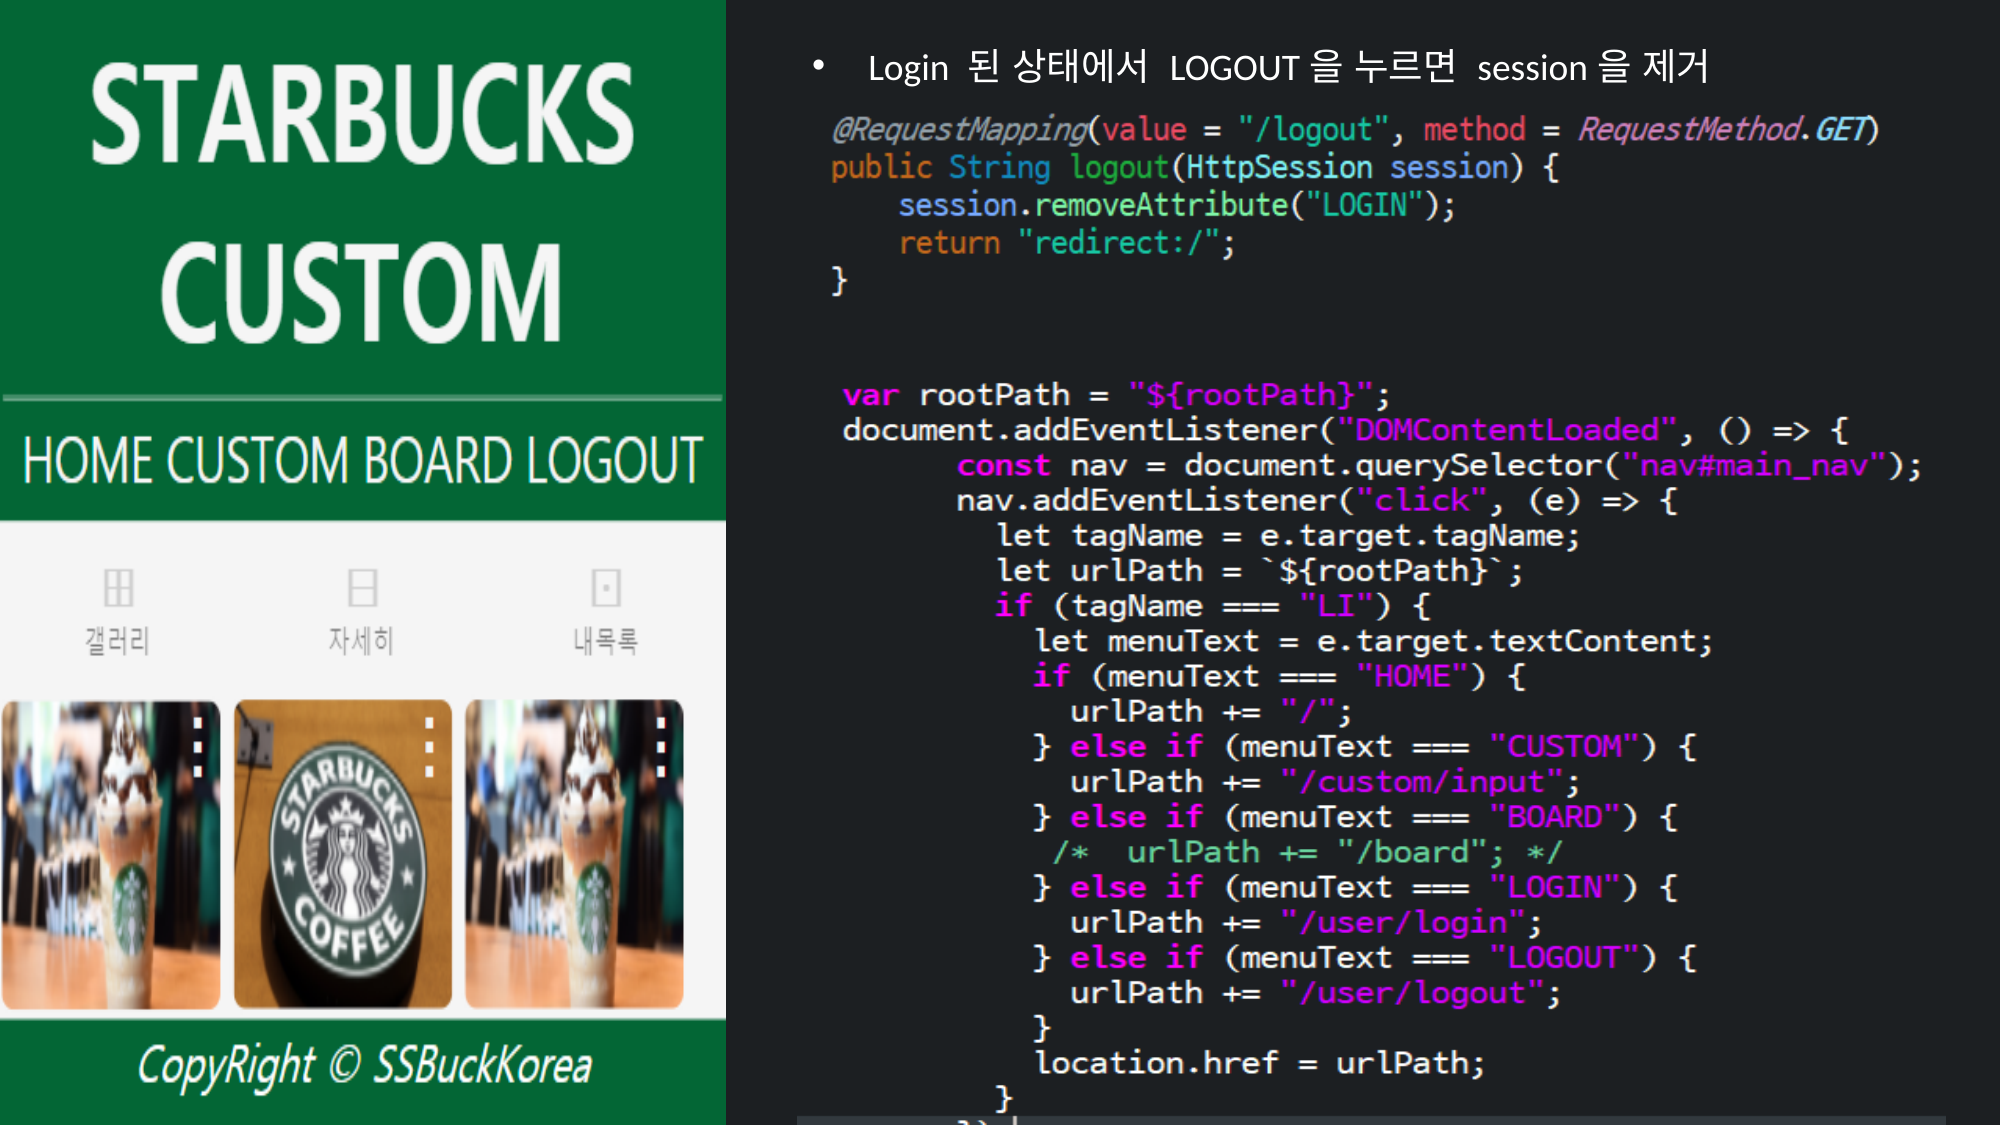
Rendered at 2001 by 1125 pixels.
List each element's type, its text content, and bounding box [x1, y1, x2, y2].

text_box Login 된 상태에서 LOGOUT을 누르면 session을 제거 [797, 35, 1946, 95]
picture [797, 379, 1947, 1125]
picture [0, 0, 726, 1125]
picture [797, 95, 1947, 320]
